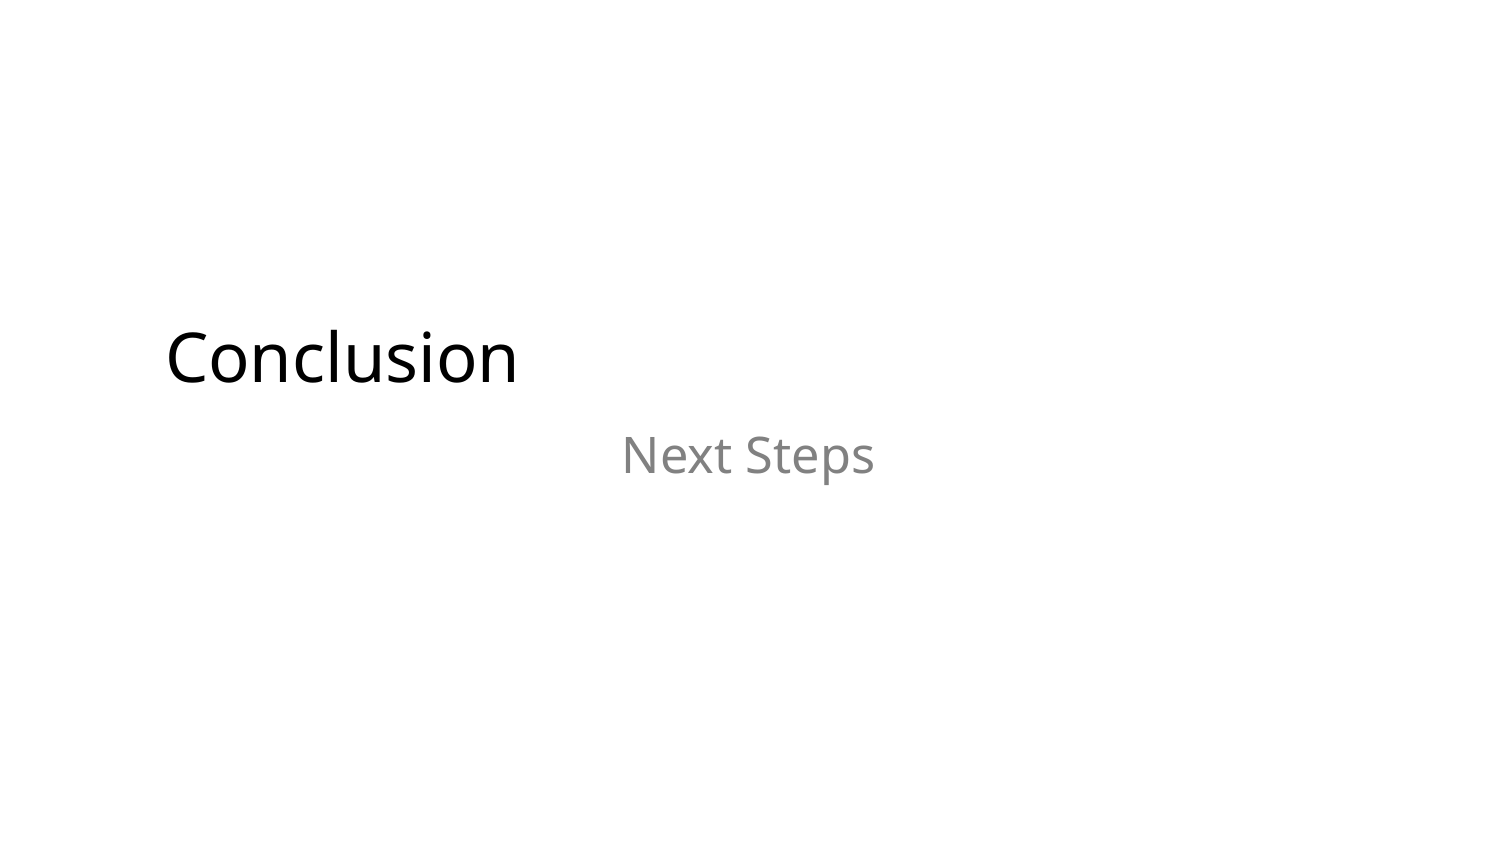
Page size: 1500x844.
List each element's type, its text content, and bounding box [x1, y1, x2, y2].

text_box Next Steps [148, 422, 1350, 484]
title Conclusion [150, 314, 1350, 407]
